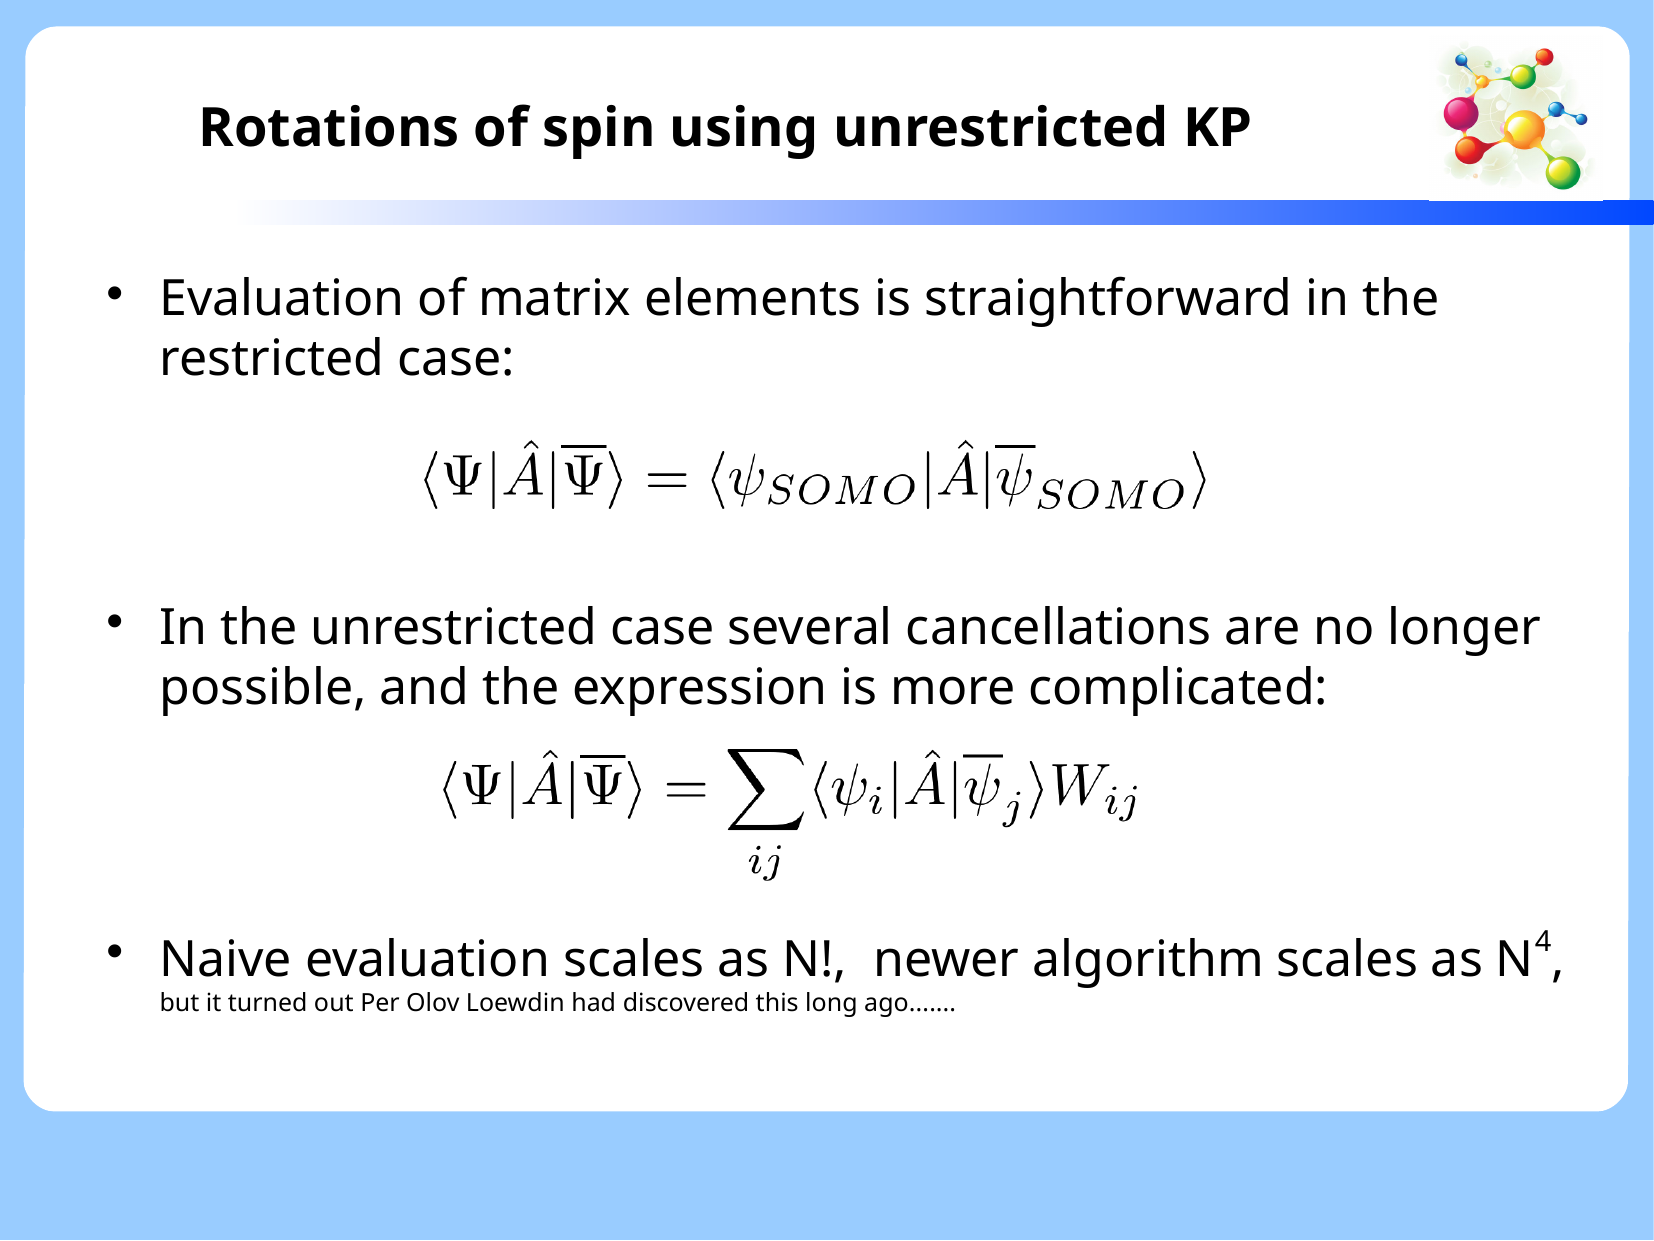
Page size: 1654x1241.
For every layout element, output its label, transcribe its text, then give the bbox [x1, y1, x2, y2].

table_cell 9.41 [790, 201, 794, 224]
picture [1428, 35, 1603, 201]
text_box Evaluation of matrix elements is straightforward in the restricted case: In the unrestricted case several cancellations are no longer possible, and the expression is more complicated: Naive evaluation scales as N!, newer algorithm scales as N4, but it turned out Per Olov Loewdin had discovered this long ago....... [88, 265, 1577, 1057]
text_box Rotations of spin using unrestricted KP [82, 49, 1370, 201]
picture [423, 439, 1206, 510]
text_box [956, 201, 961, 224]
picture [443, 748, 1138, 882]
table_cell 8.0 [873, 201, 877, 224]
